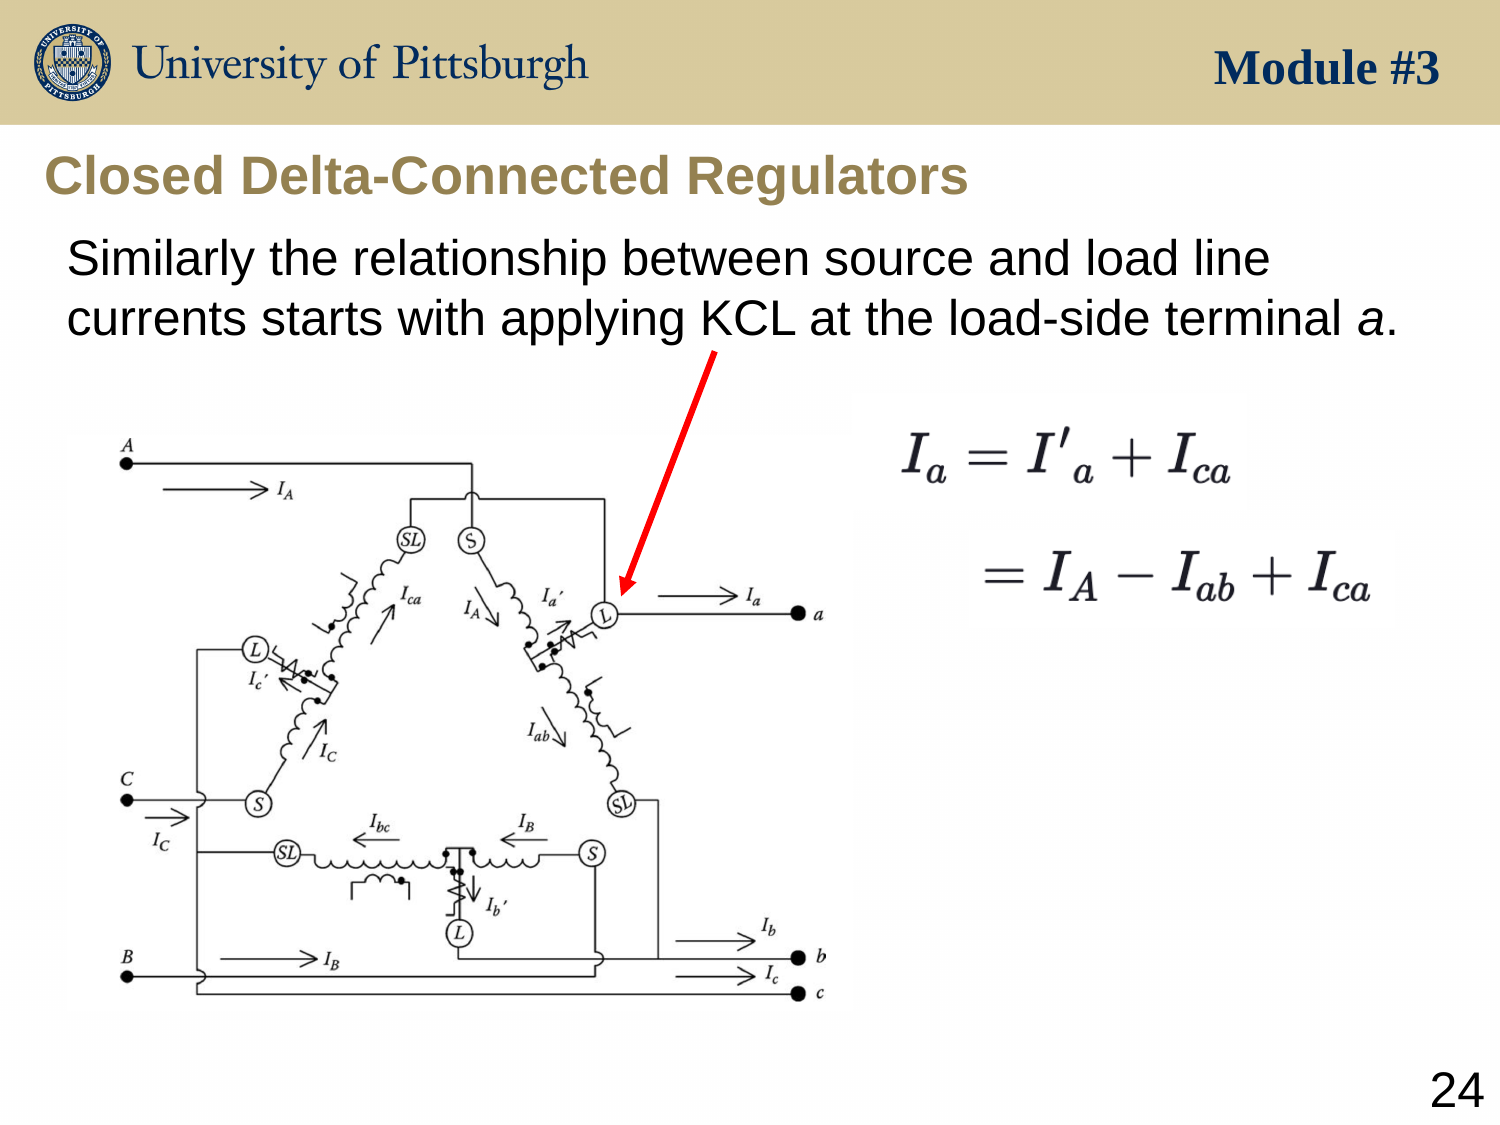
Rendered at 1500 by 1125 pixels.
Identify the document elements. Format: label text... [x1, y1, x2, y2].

text_box Similarly the relationship between source and load line currents starts with applying KCL at the load-side terminal a. [51, 217, 1417, 353]
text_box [620, 350, 716, 597]
title Closed Delta-Connected Regulators [29, 125, 1500, 221]
slide_number 24 [1362, 1050, 1500, 1125]
text_box Module #3 [602, 27, 1456, 103]
picture [0, 1, 1500, 1125]
